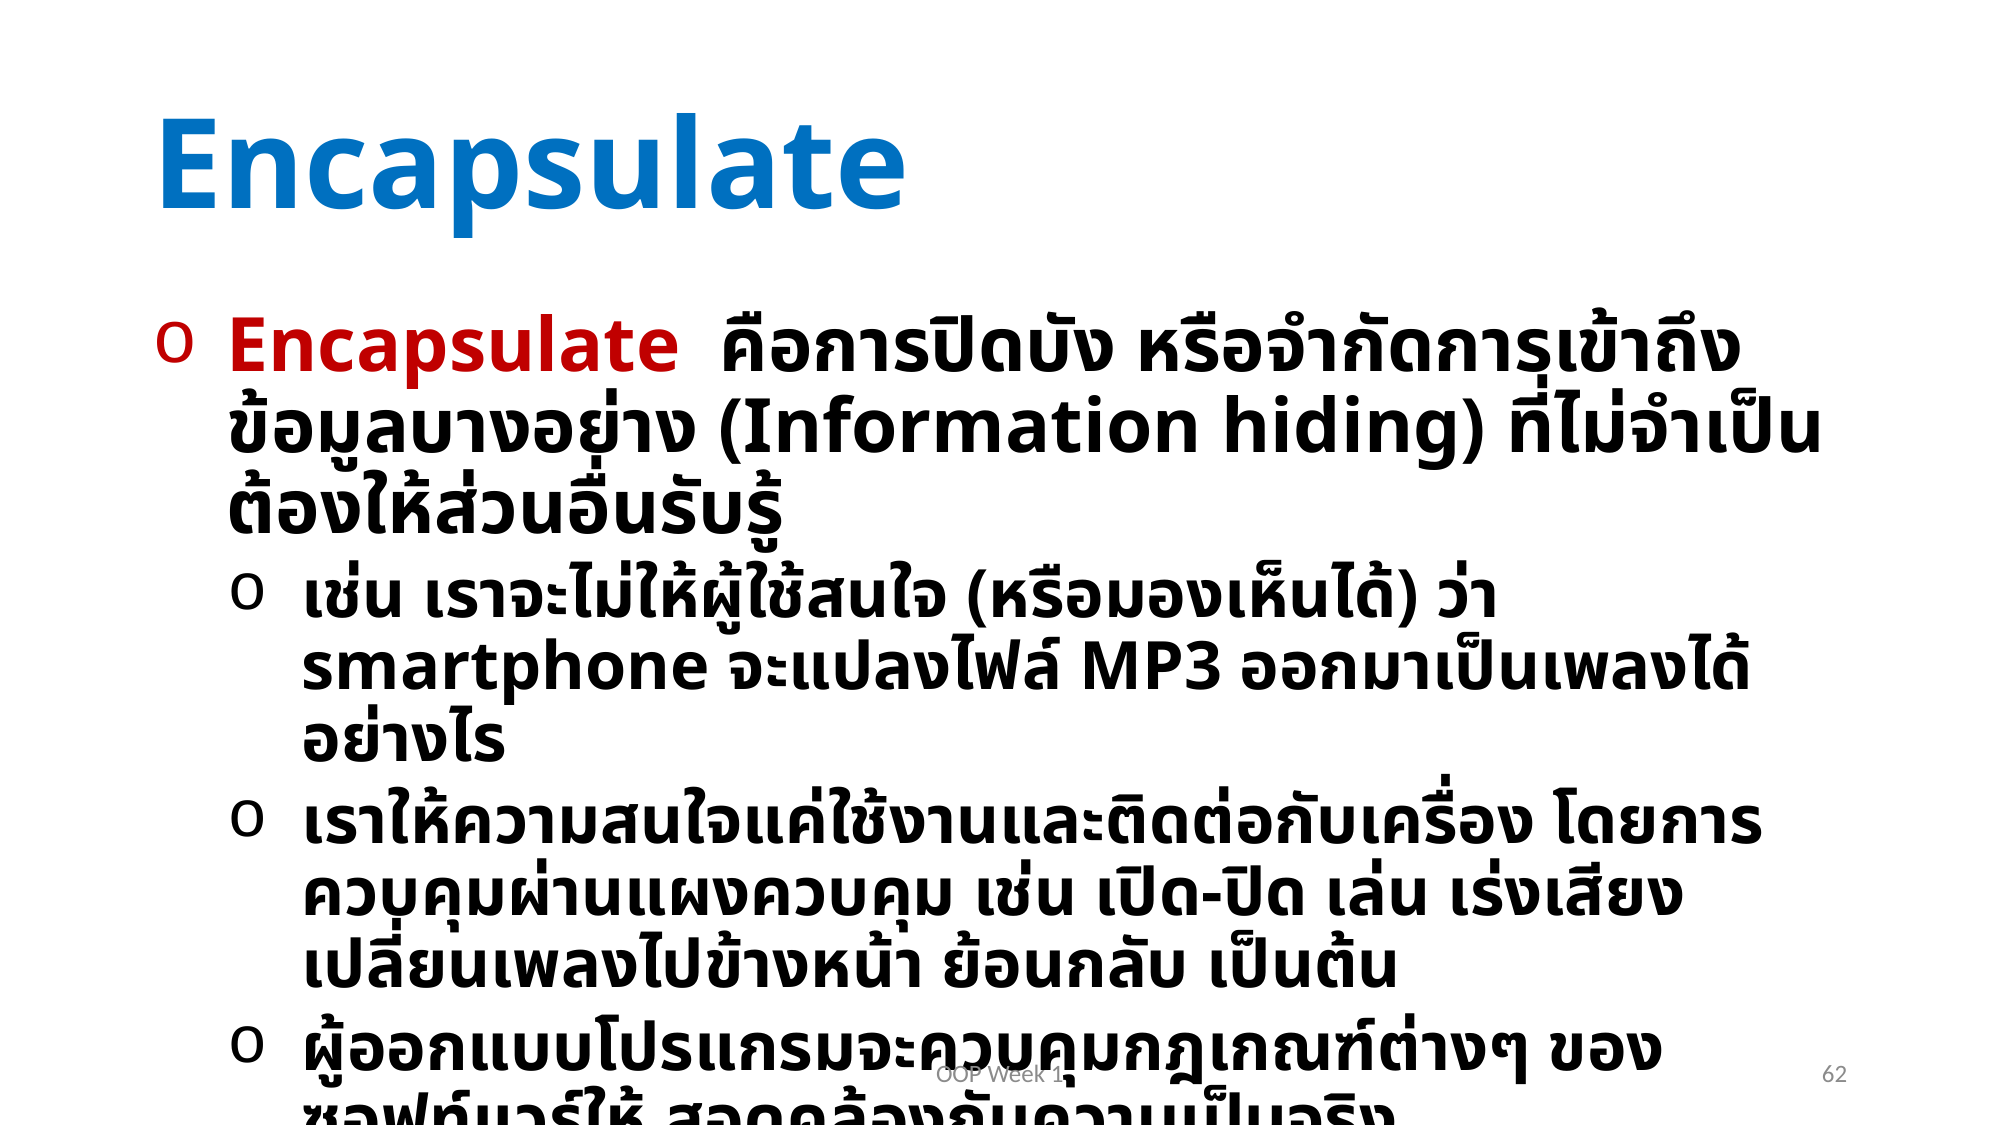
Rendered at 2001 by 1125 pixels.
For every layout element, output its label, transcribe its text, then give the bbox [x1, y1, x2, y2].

footer OOP Week 1 [662, 1042, 1338, 1103]
slide_number 62 [1412, 1042, 1863, 1103]
title Encapsulate [137, 59, 1863, 278]
list Encapsulate คือการปิดบัง หรือจำกัดการเข้าถึงข้อมูลบางอย่าง (Information hiding) ที่ไม่จำเป็นต้องให้ส่วนอื่นรับรู้ เช่น เราจะไม่ให้ผู้ใช้สนใจ (หรือมองเห็นได้) ว่า smartphone จะแปลงไฟล์ MP3 ออกมาเป็นเพลงได้อย่างไร เราให้ความสนใจแค่ใช้งานและติดต่อกับเครื่อง โดยการควบคุมผ่านแผงควบคุม เช่น เปิด-ปิด เล่น เร่งเสียง เปลี่ยนเพลงไปข้างหน้า ย้อนกลับ เป็นต้น ผู้ออกแบบโปรแกรมจะควบคุมกฎเกณฑ์ต่างๆ ของซอฟท์แวร์ให้ สอดคล้องกับความเป็นจริง [137, 299, 1863, 1014]
